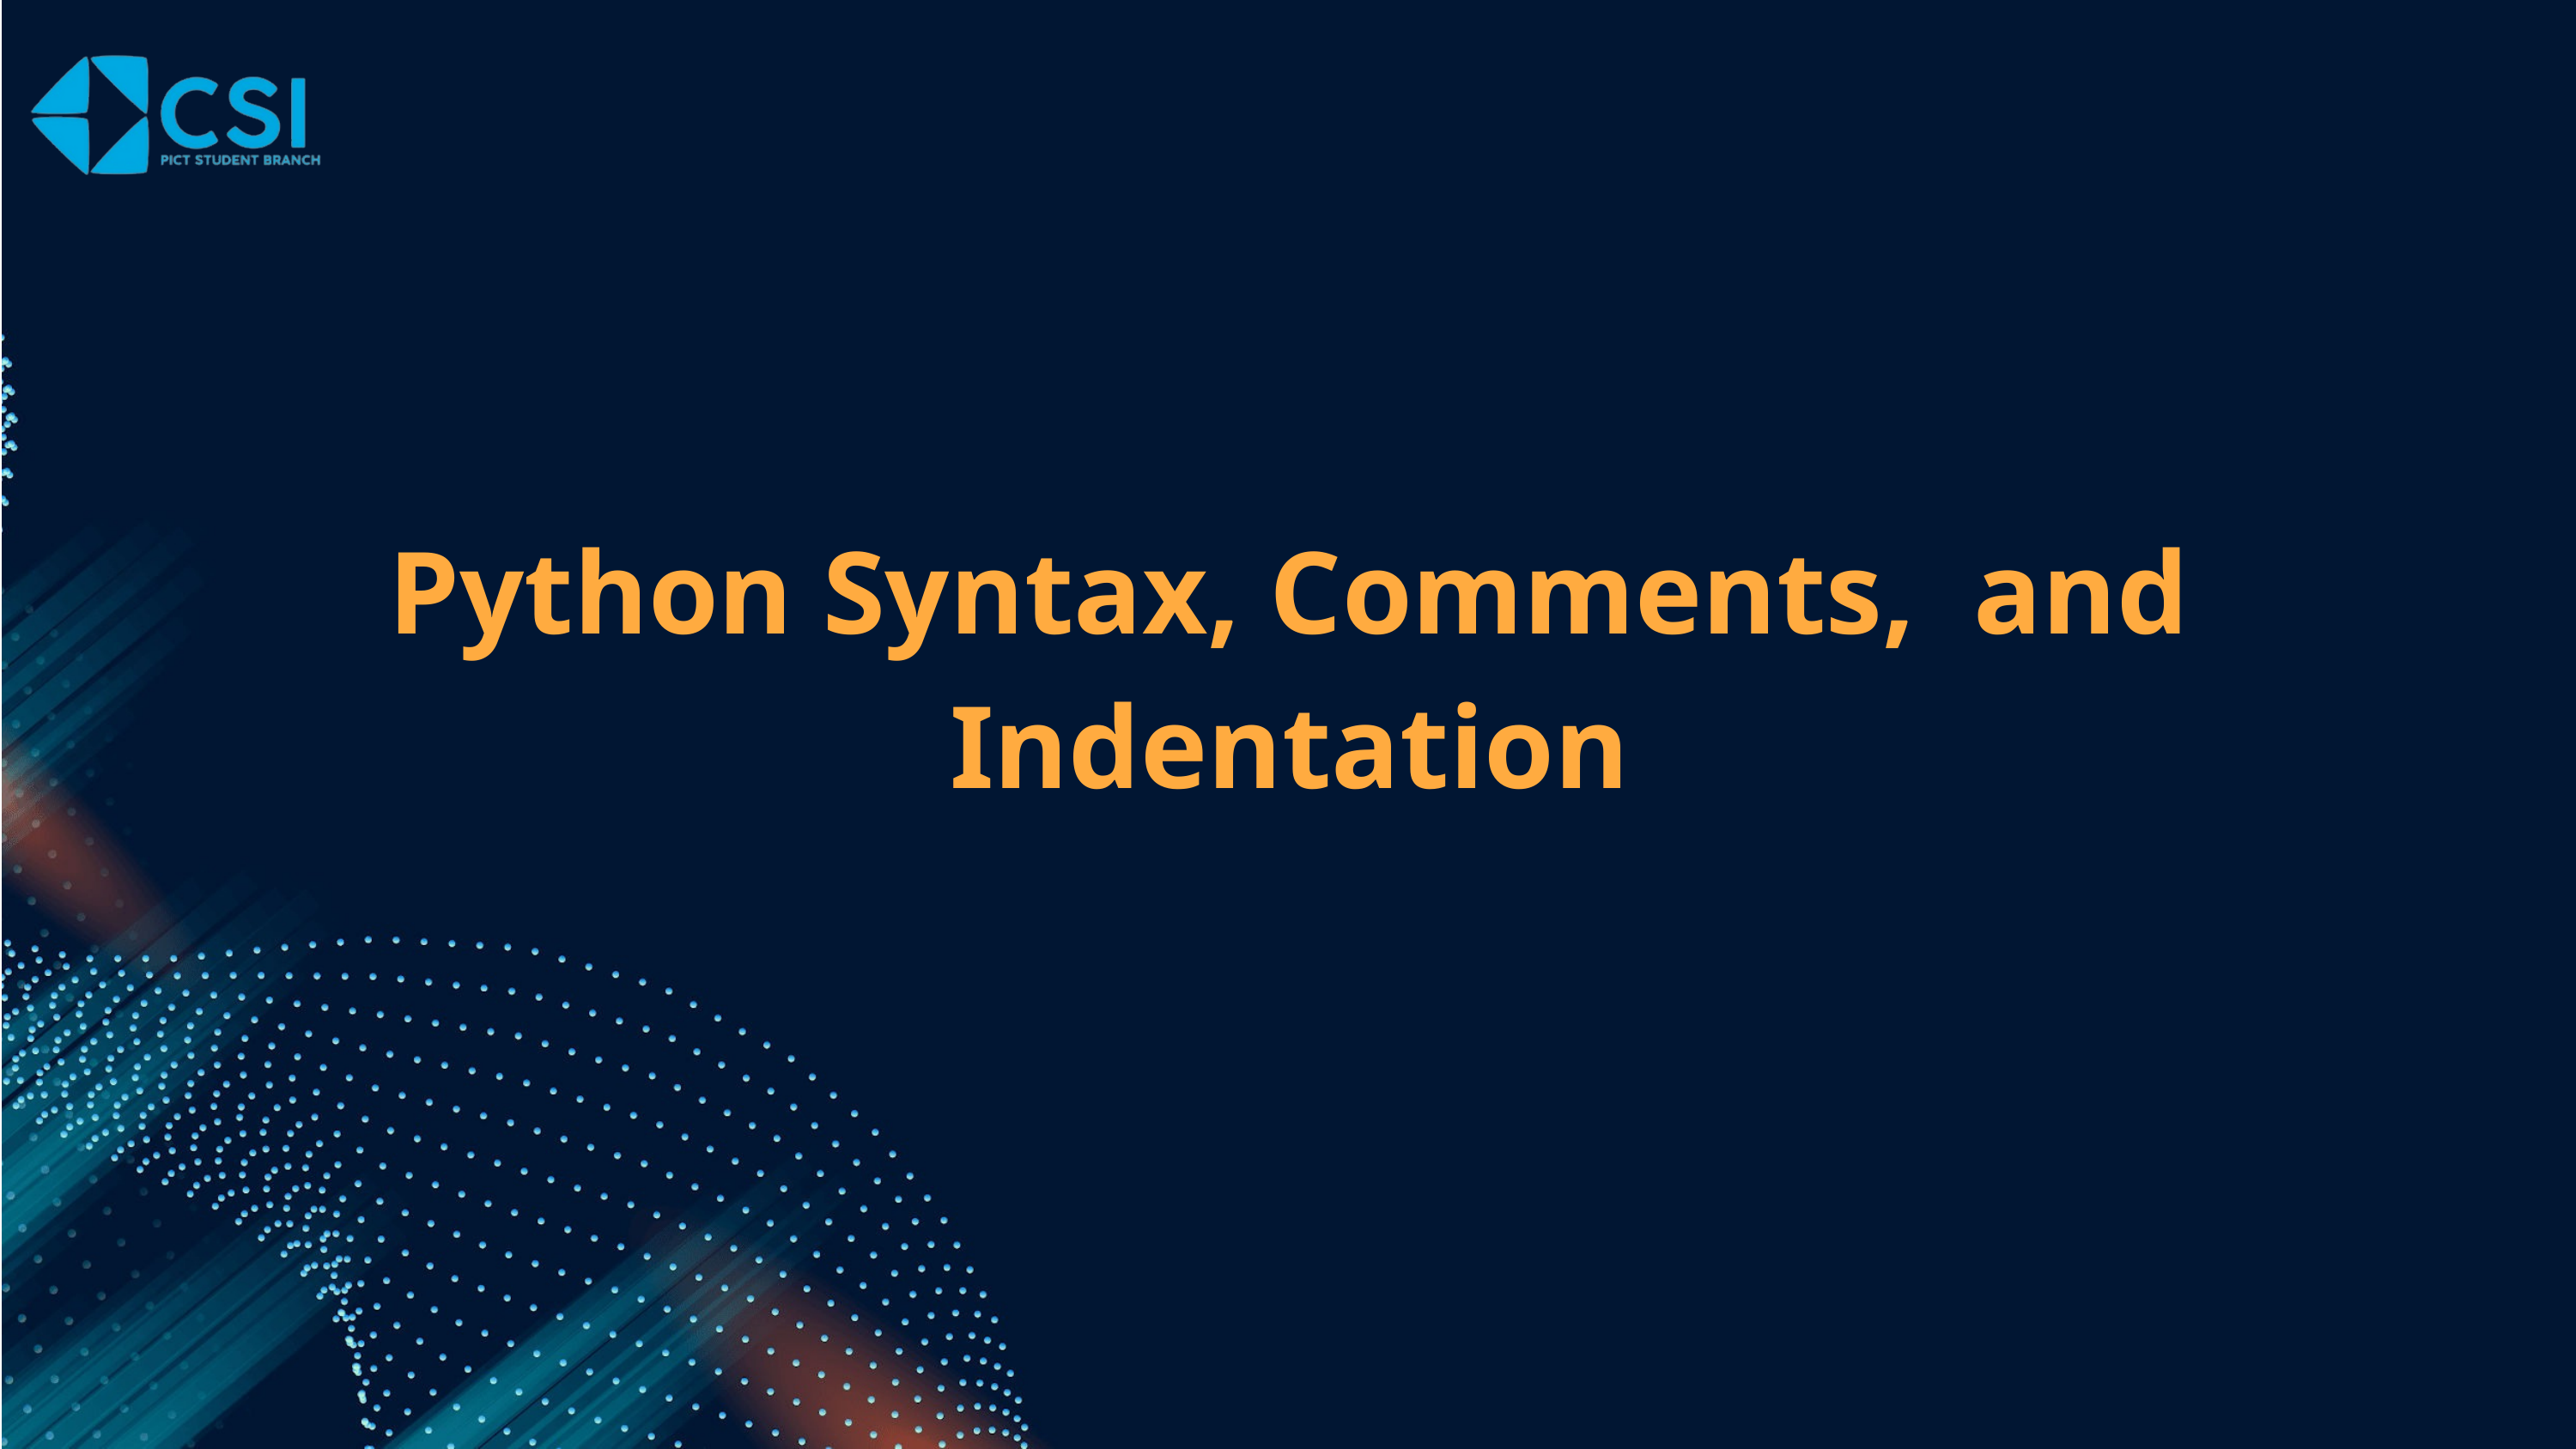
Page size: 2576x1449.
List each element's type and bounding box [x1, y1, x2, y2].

text_box [0, 0, 2576, 1449]
